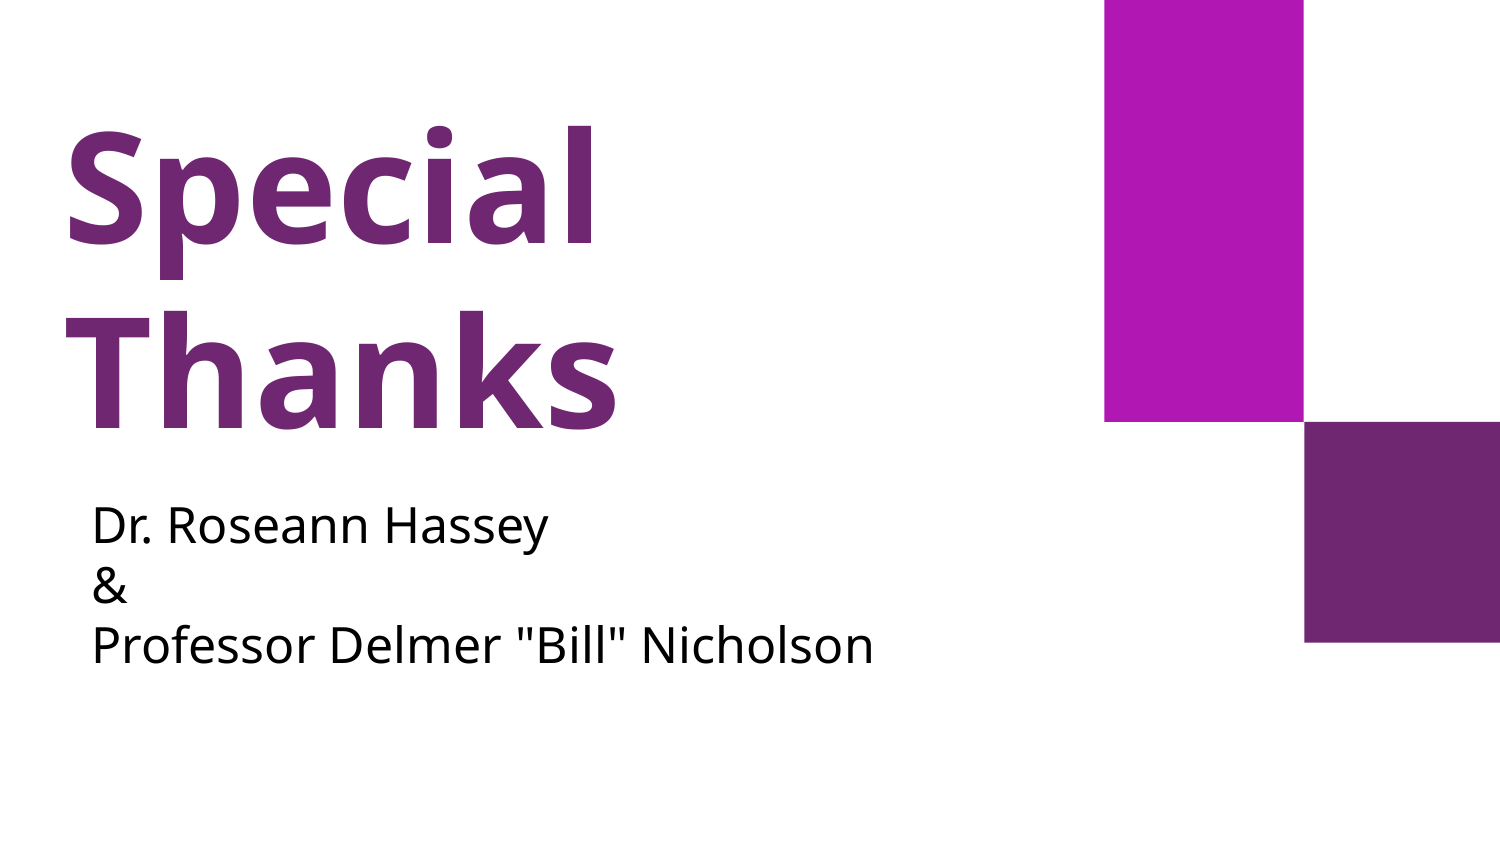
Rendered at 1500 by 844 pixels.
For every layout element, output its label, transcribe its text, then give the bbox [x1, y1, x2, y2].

text_box Dr. Roseann Hassey & Professor Delmer "Bill" Nicholson [76, 486, 1248, 717]
title Special Thanks [48, 44, 772, 505]
